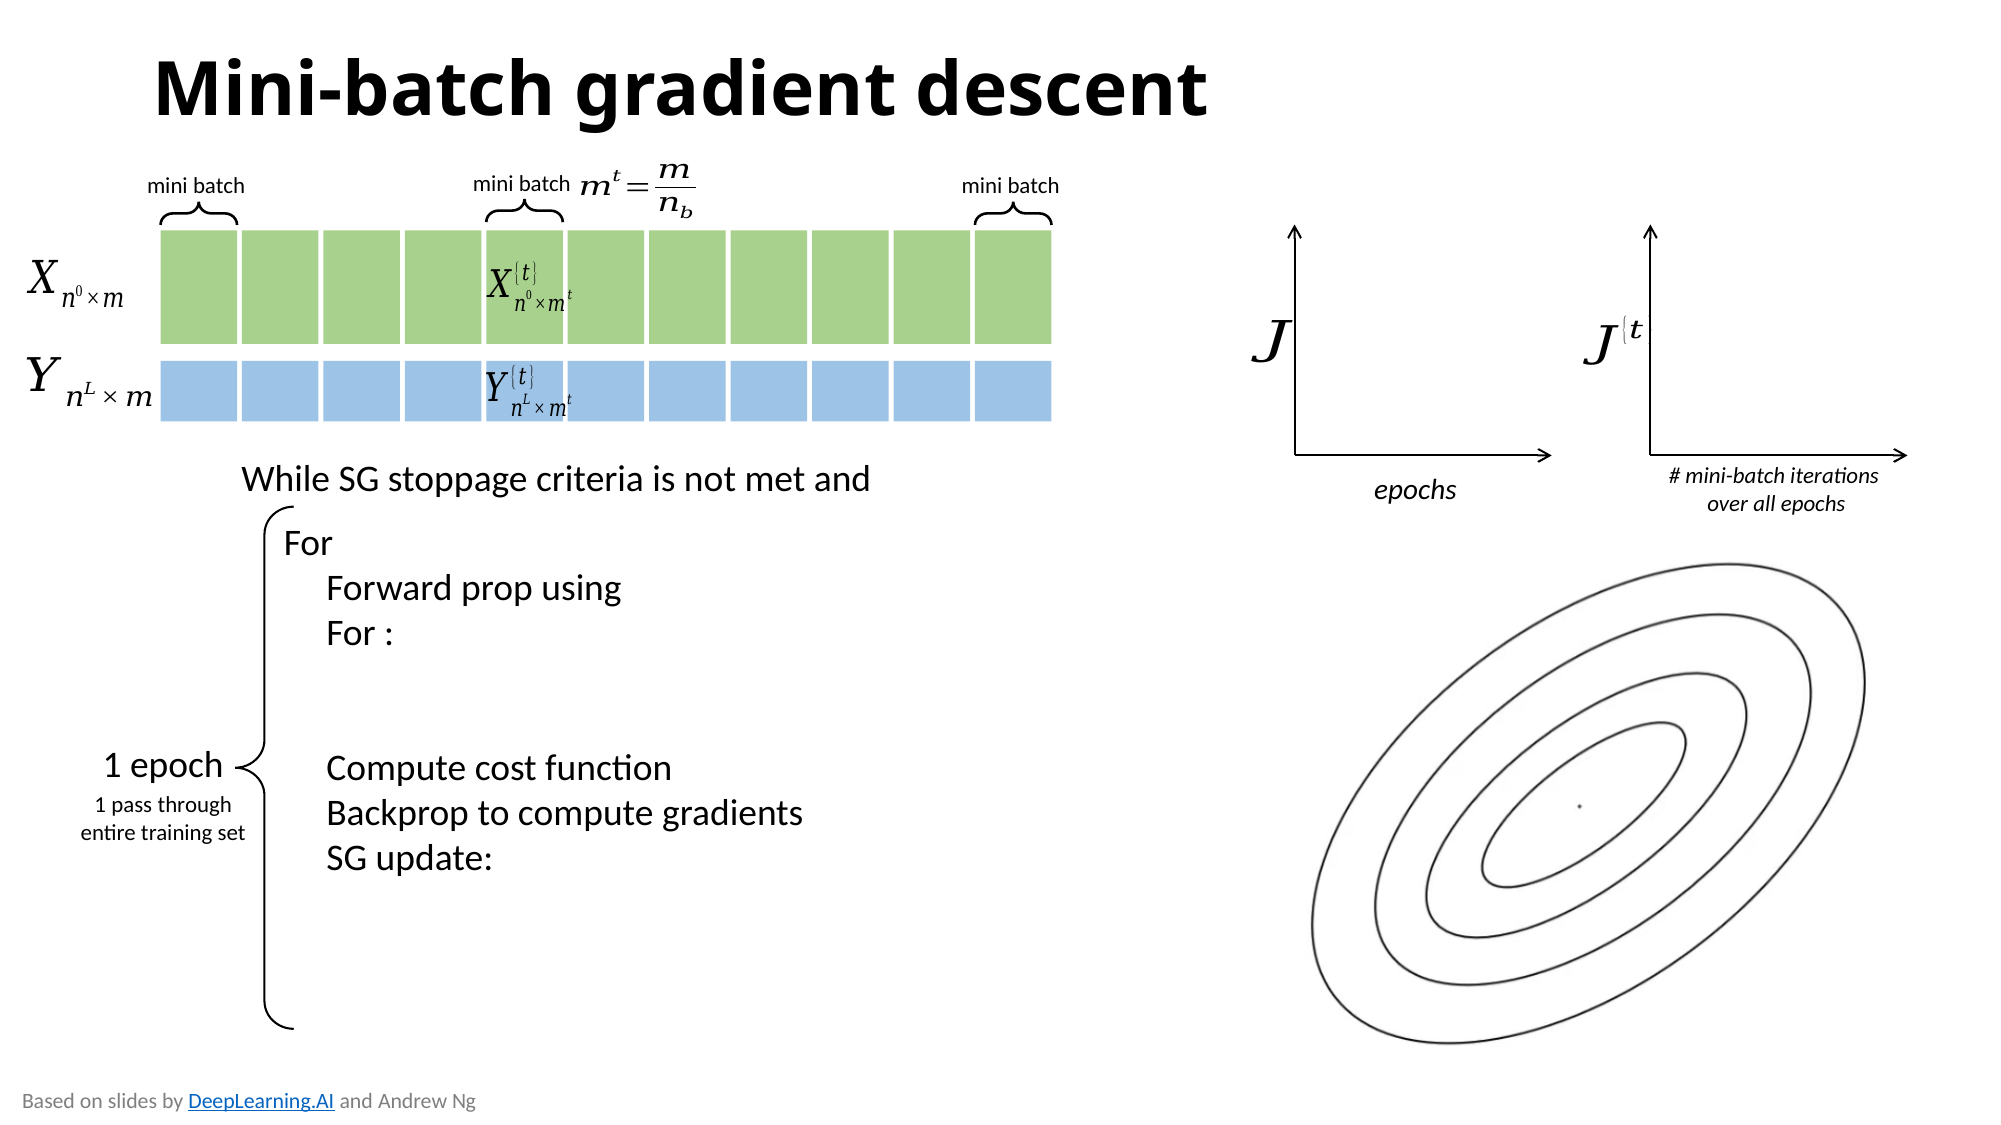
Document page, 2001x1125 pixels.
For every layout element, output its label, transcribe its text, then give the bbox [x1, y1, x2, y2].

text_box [1578, 224, 1908, 525]
text_box [159, 201, 238, 226]
text_box [730, 360, 808, 422]
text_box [61, 446, 1191, 1043]
text_box [811, 360, 890, 422]
text_box [567, 360, 645, 422]
title Mini-batch gradient descent [137, 34, 1863, 148]
text_box [974, 201, 1053, 226]
text_box [648, 360, 727, 422]
text_box [241, 360, 320, 422]
text_box [322, 360, 401, 422]
text_box [892, 360, 971, 422]
text_box [974, 360, 1053, 422]
text_box [485, 198, 564, 223]
text_box [485, 360, 564, 422]
text_box Based on slides by DeepLearning.AI and Andrew Ng [20, 1084, 516, 1113]
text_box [160, 230, 1052, 344]
text_box [159, 360, 238, 422]
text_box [1245, 224, 1552, 514]
text_box [404, 360, 482, 422]
picture [1286, 505, 1908, 1061]
